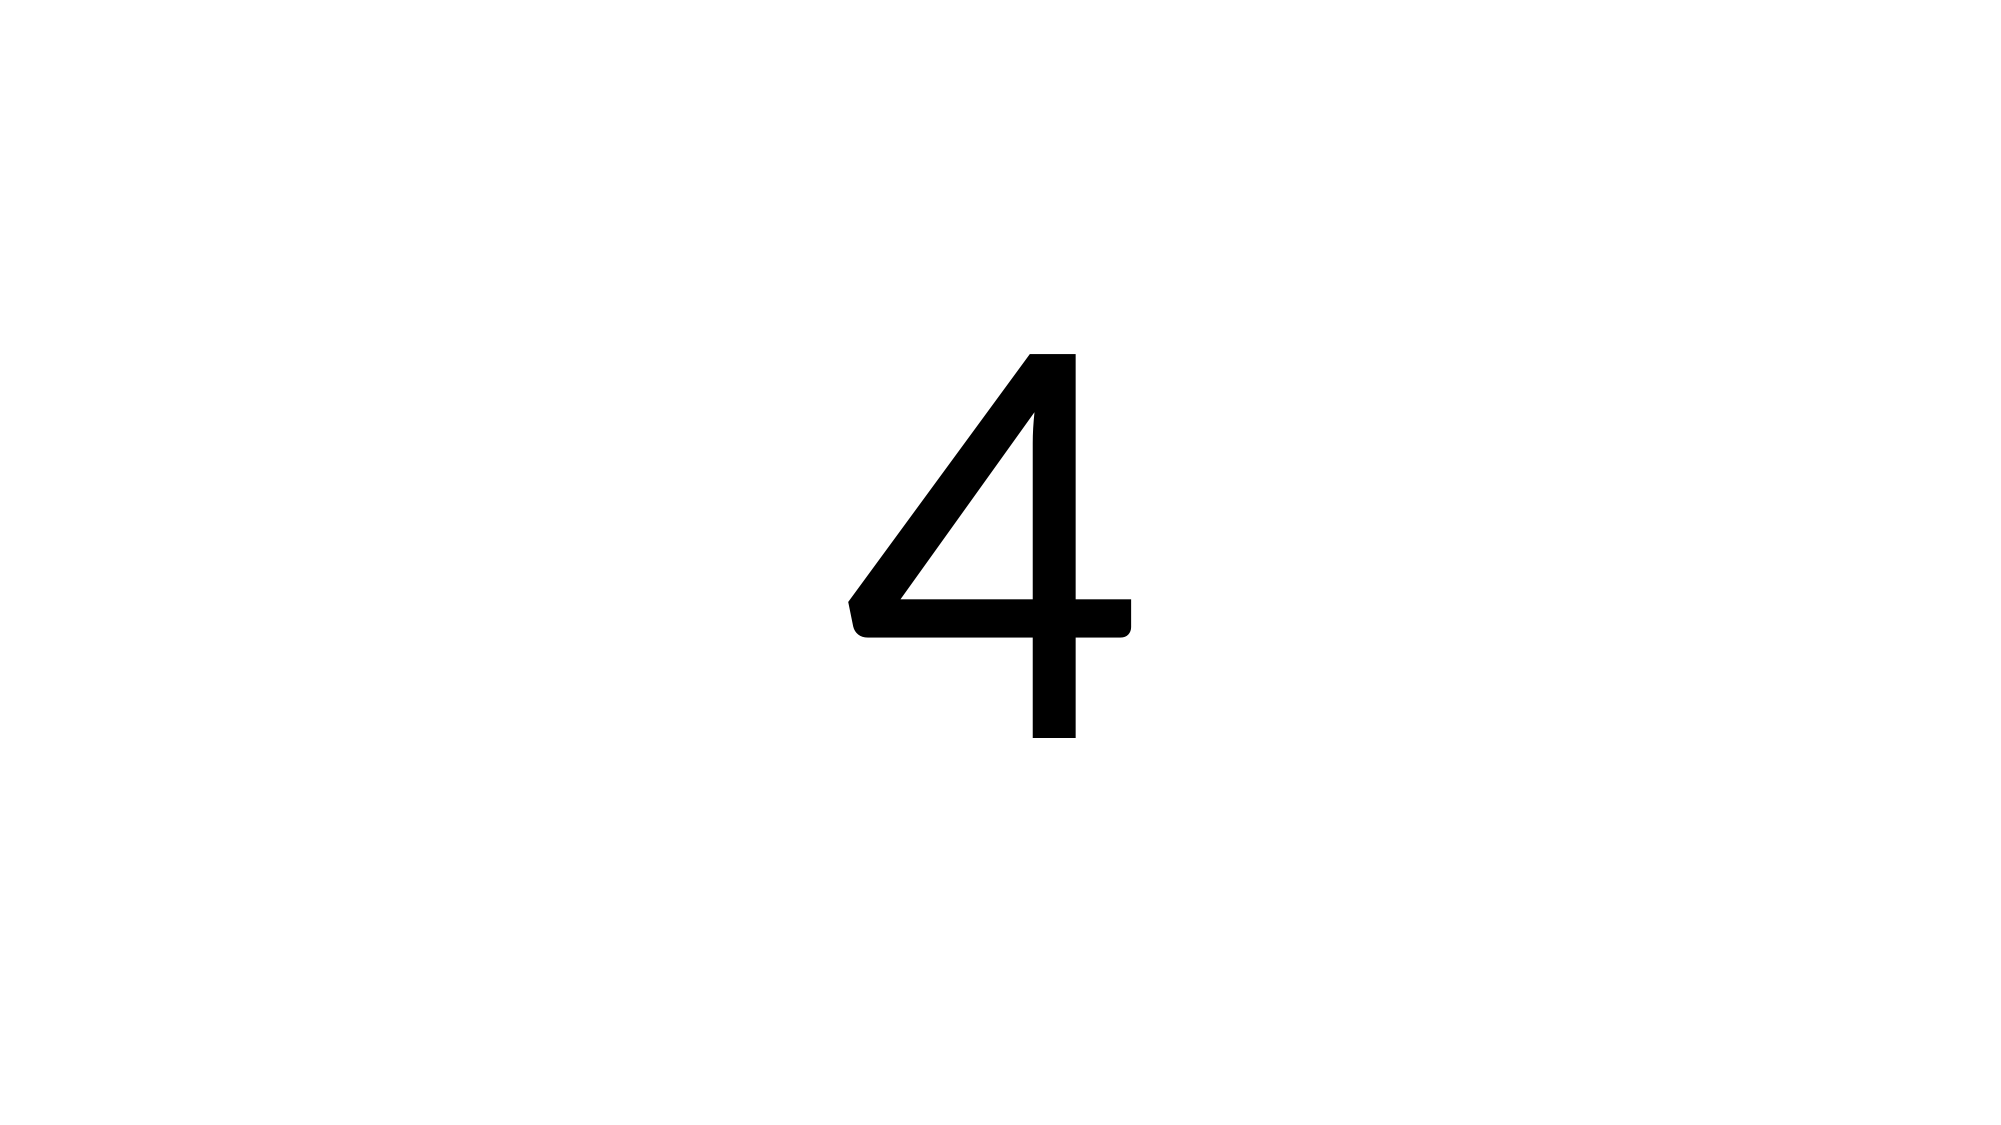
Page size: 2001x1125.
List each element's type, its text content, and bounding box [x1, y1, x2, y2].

text_box 4 [823, 133, 1172, 866]
